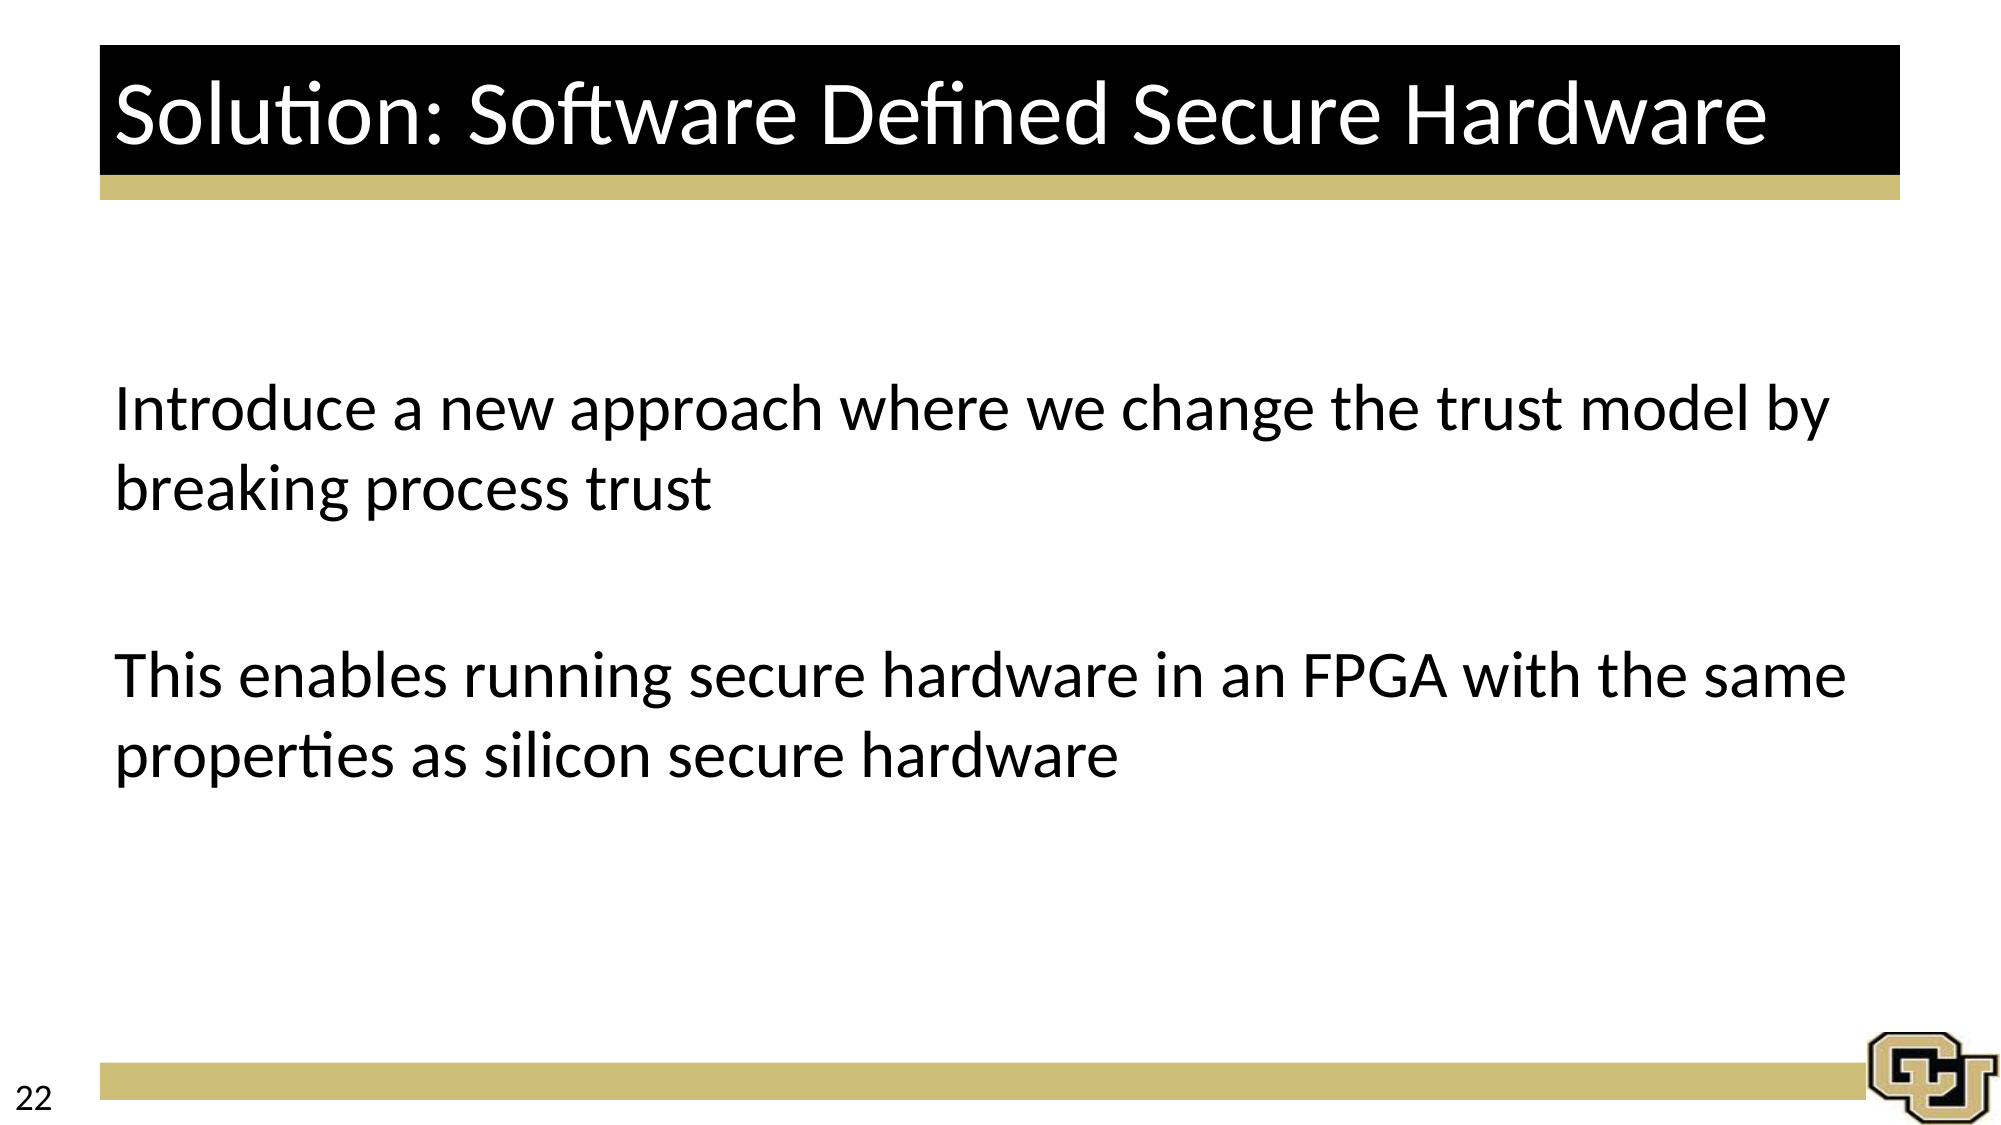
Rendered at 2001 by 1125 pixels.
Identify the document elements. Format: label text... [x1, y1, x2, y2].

title Solution: Software Defined Secure Hardware [99, 45, 1900, 175]
slide_number 22 [0, 1065, 467, 1125]
list Introduce a new approach where we change the trust model by breaking process trust This enables running secure hardware in an FPGA with the same properties as silicon secure hardware [99, 262, 1900, 1005]
picture [1866, 1032, 2000, 1125]
